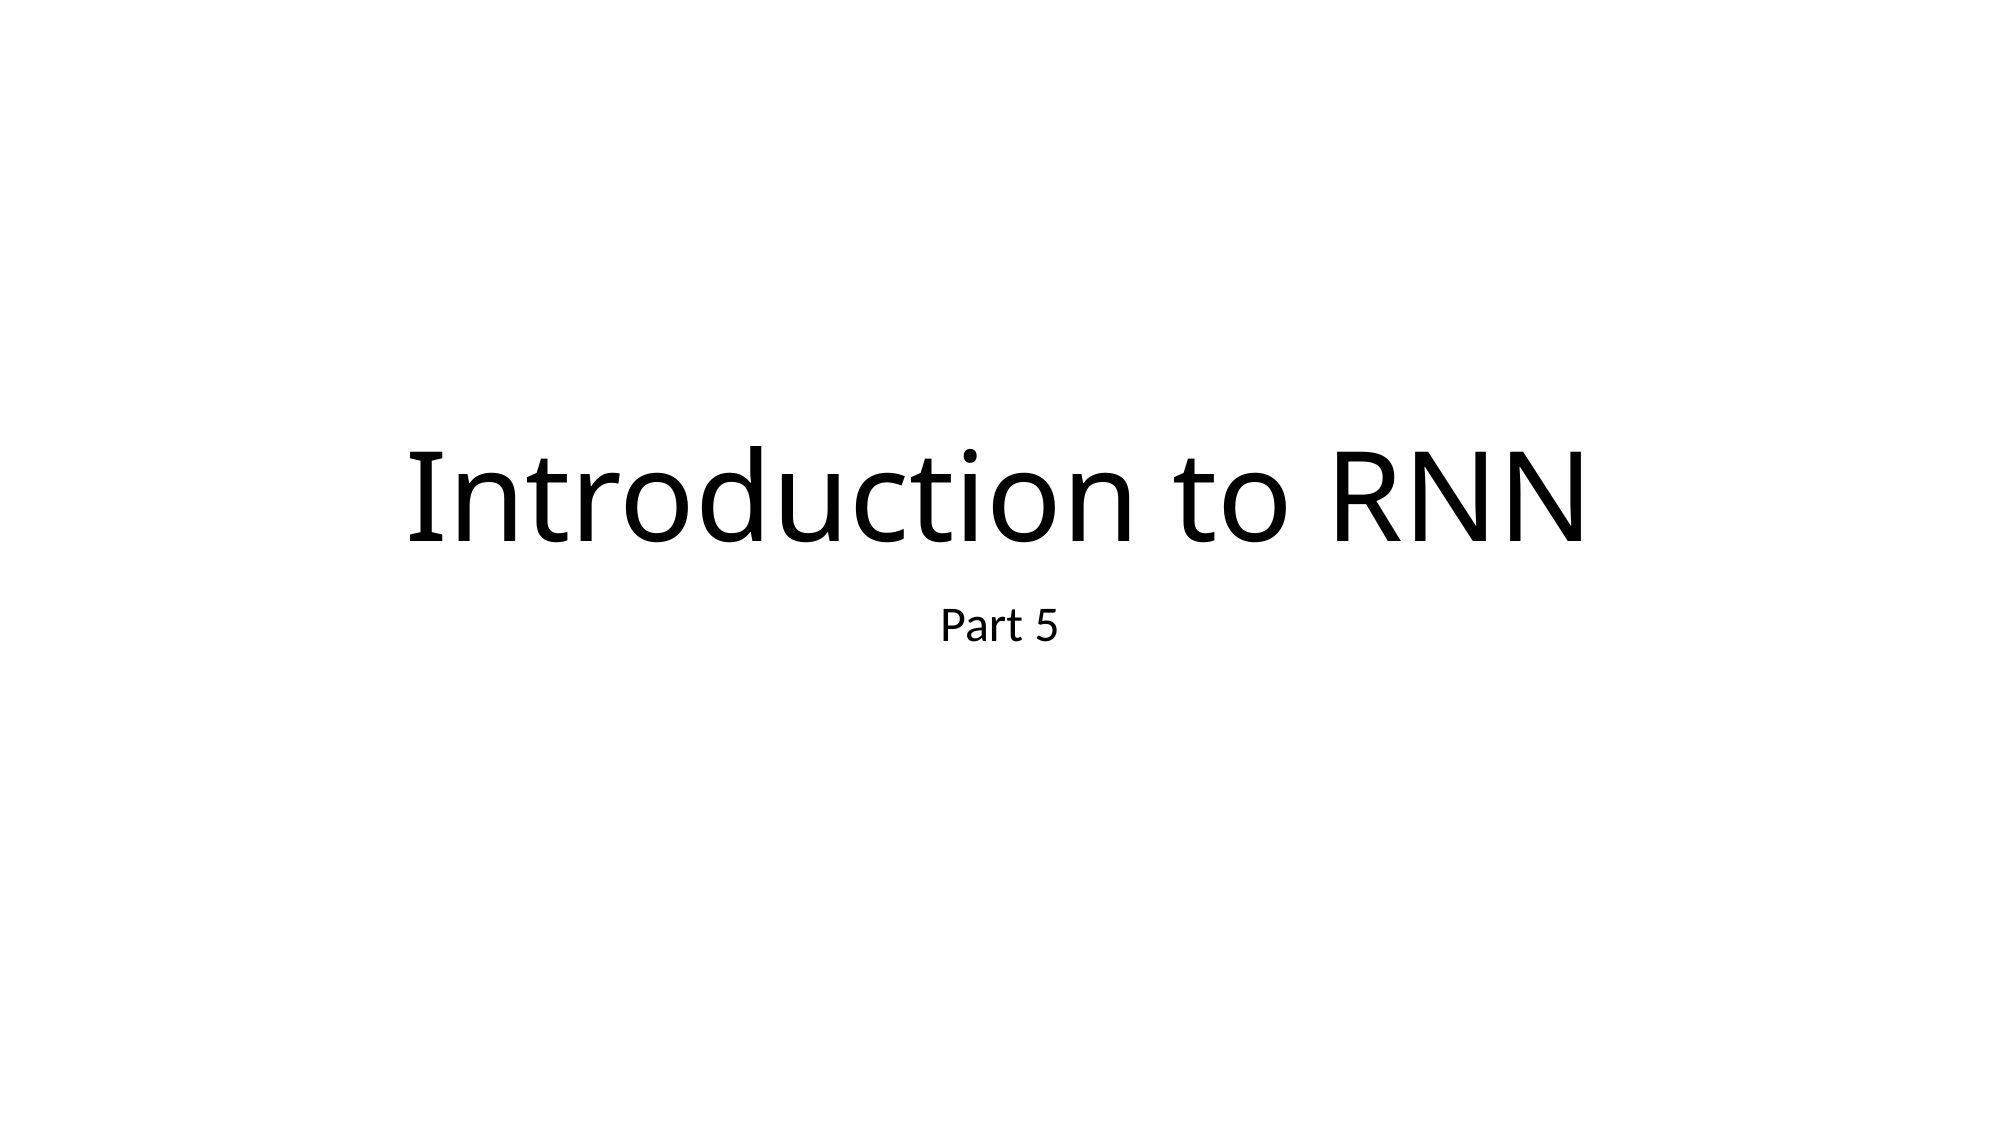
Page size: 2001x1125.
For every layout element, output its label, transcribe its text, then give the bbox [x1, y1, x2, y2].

title Introduction to RNN [249, 184, 1750, 576]
subtitle Part 5 [249, 590, 1750, 863]
